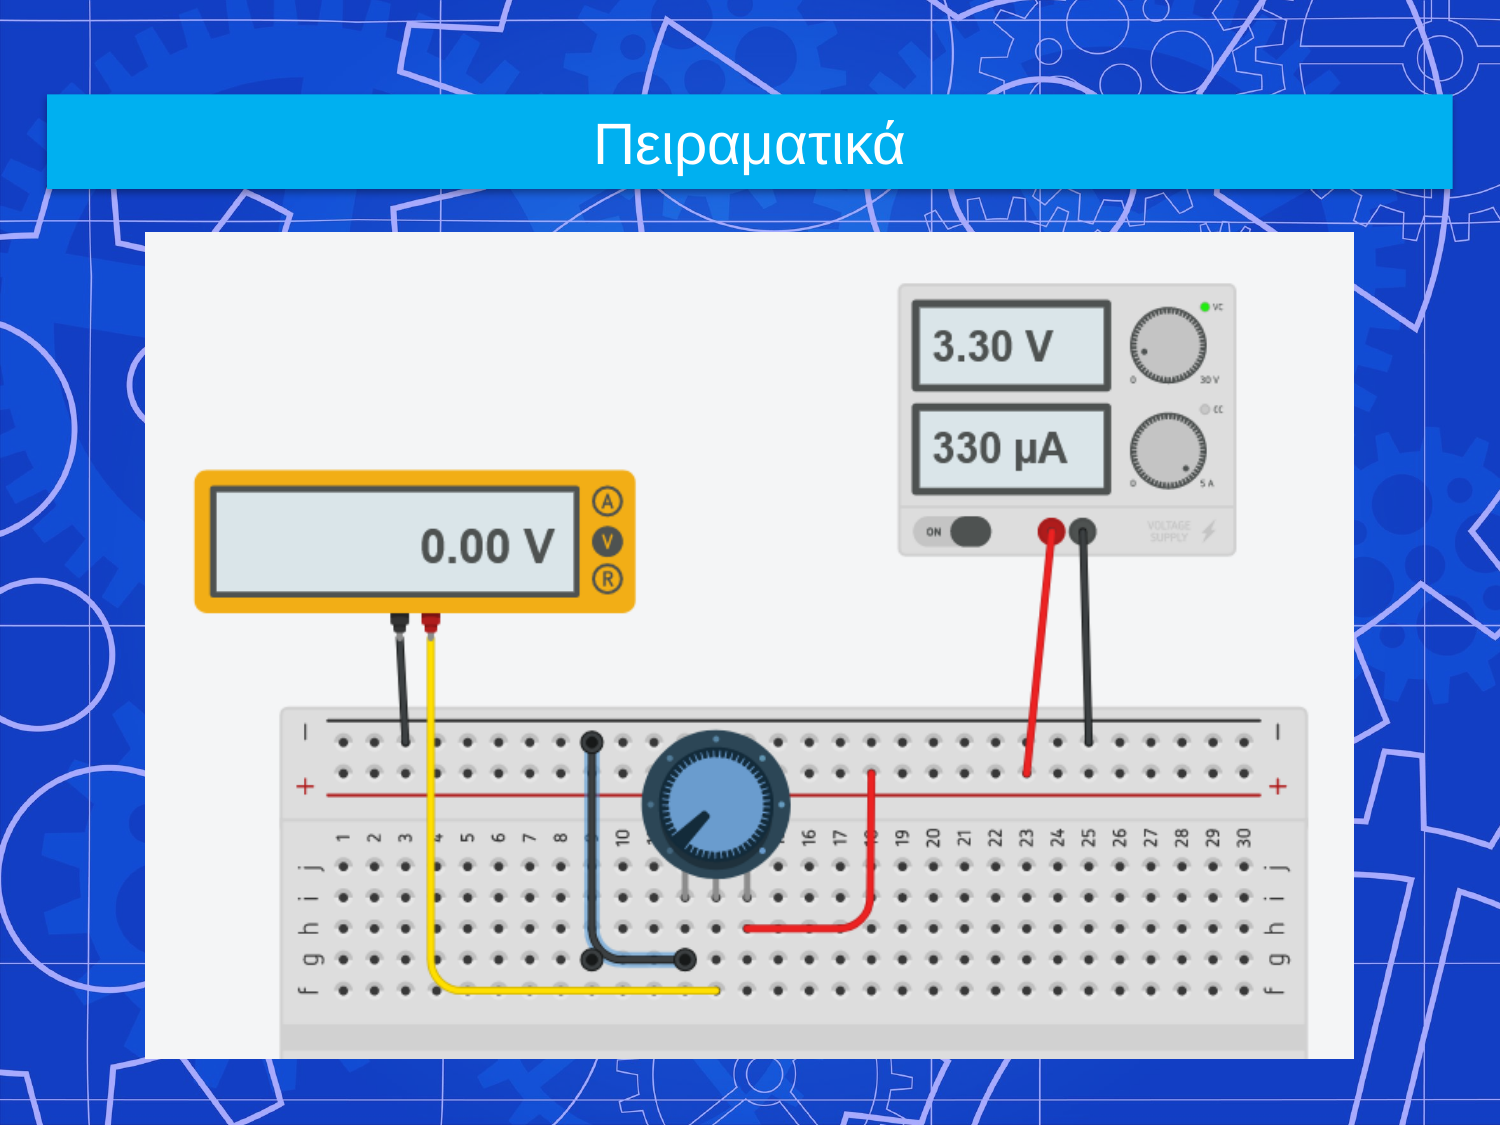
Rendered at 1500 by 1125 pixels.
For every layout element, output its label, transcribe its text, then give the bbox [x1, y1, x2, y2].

picture [0, 0, 1500, 1125]
text_box Πειραματικά [45, 92, 1455, 191]
